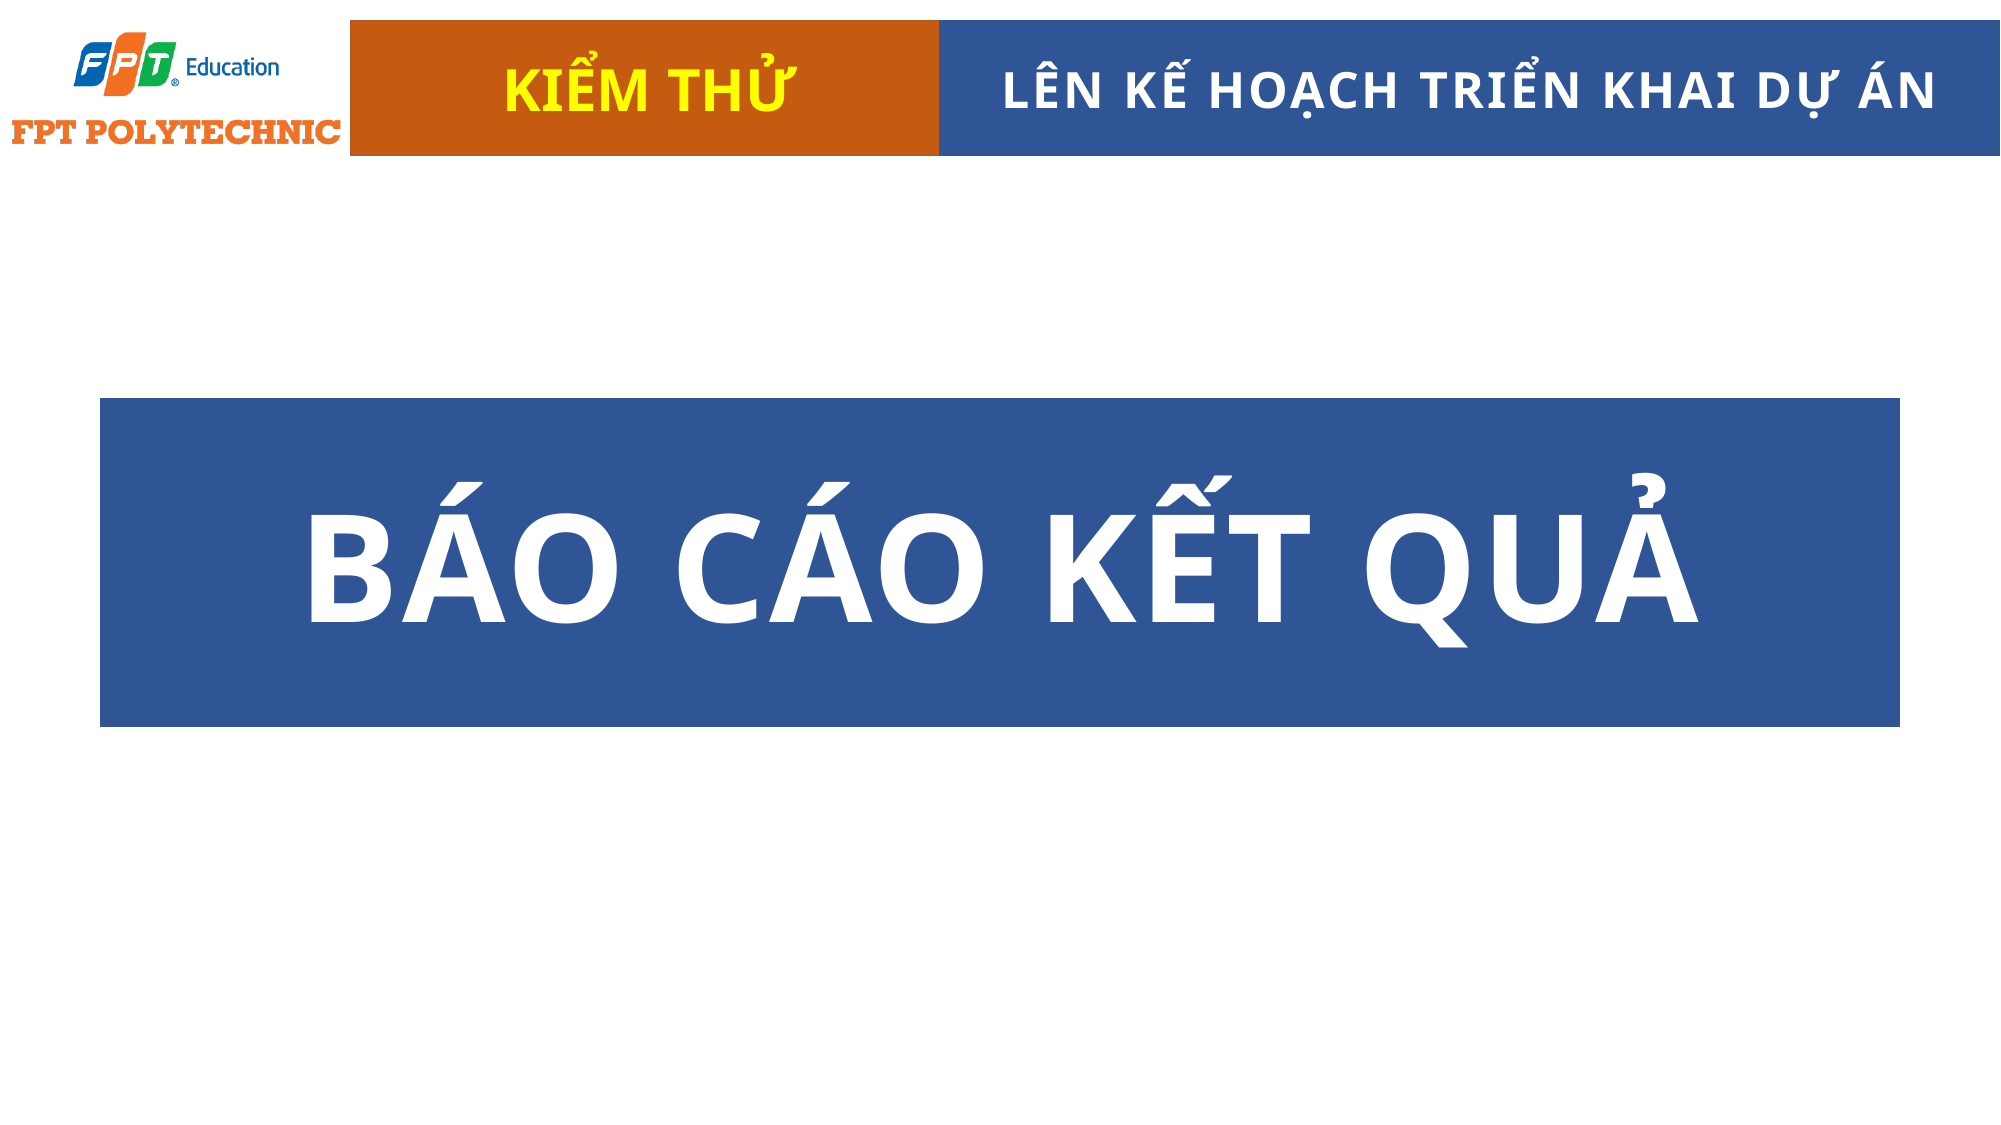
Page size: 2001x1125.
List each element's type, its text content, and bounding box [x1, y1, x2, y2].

text_box LÊN KẾ HOẠCH TRIỂN KHAI DỰ ÁN [939, 20, 2000, 156]
text_box KIỂM THỬ [350, 20, 939, 156]
picture [0, 21, 352, 155]
text_box BÁO CÁO KẾT QUẢ [100, 398, 1900, 727]
